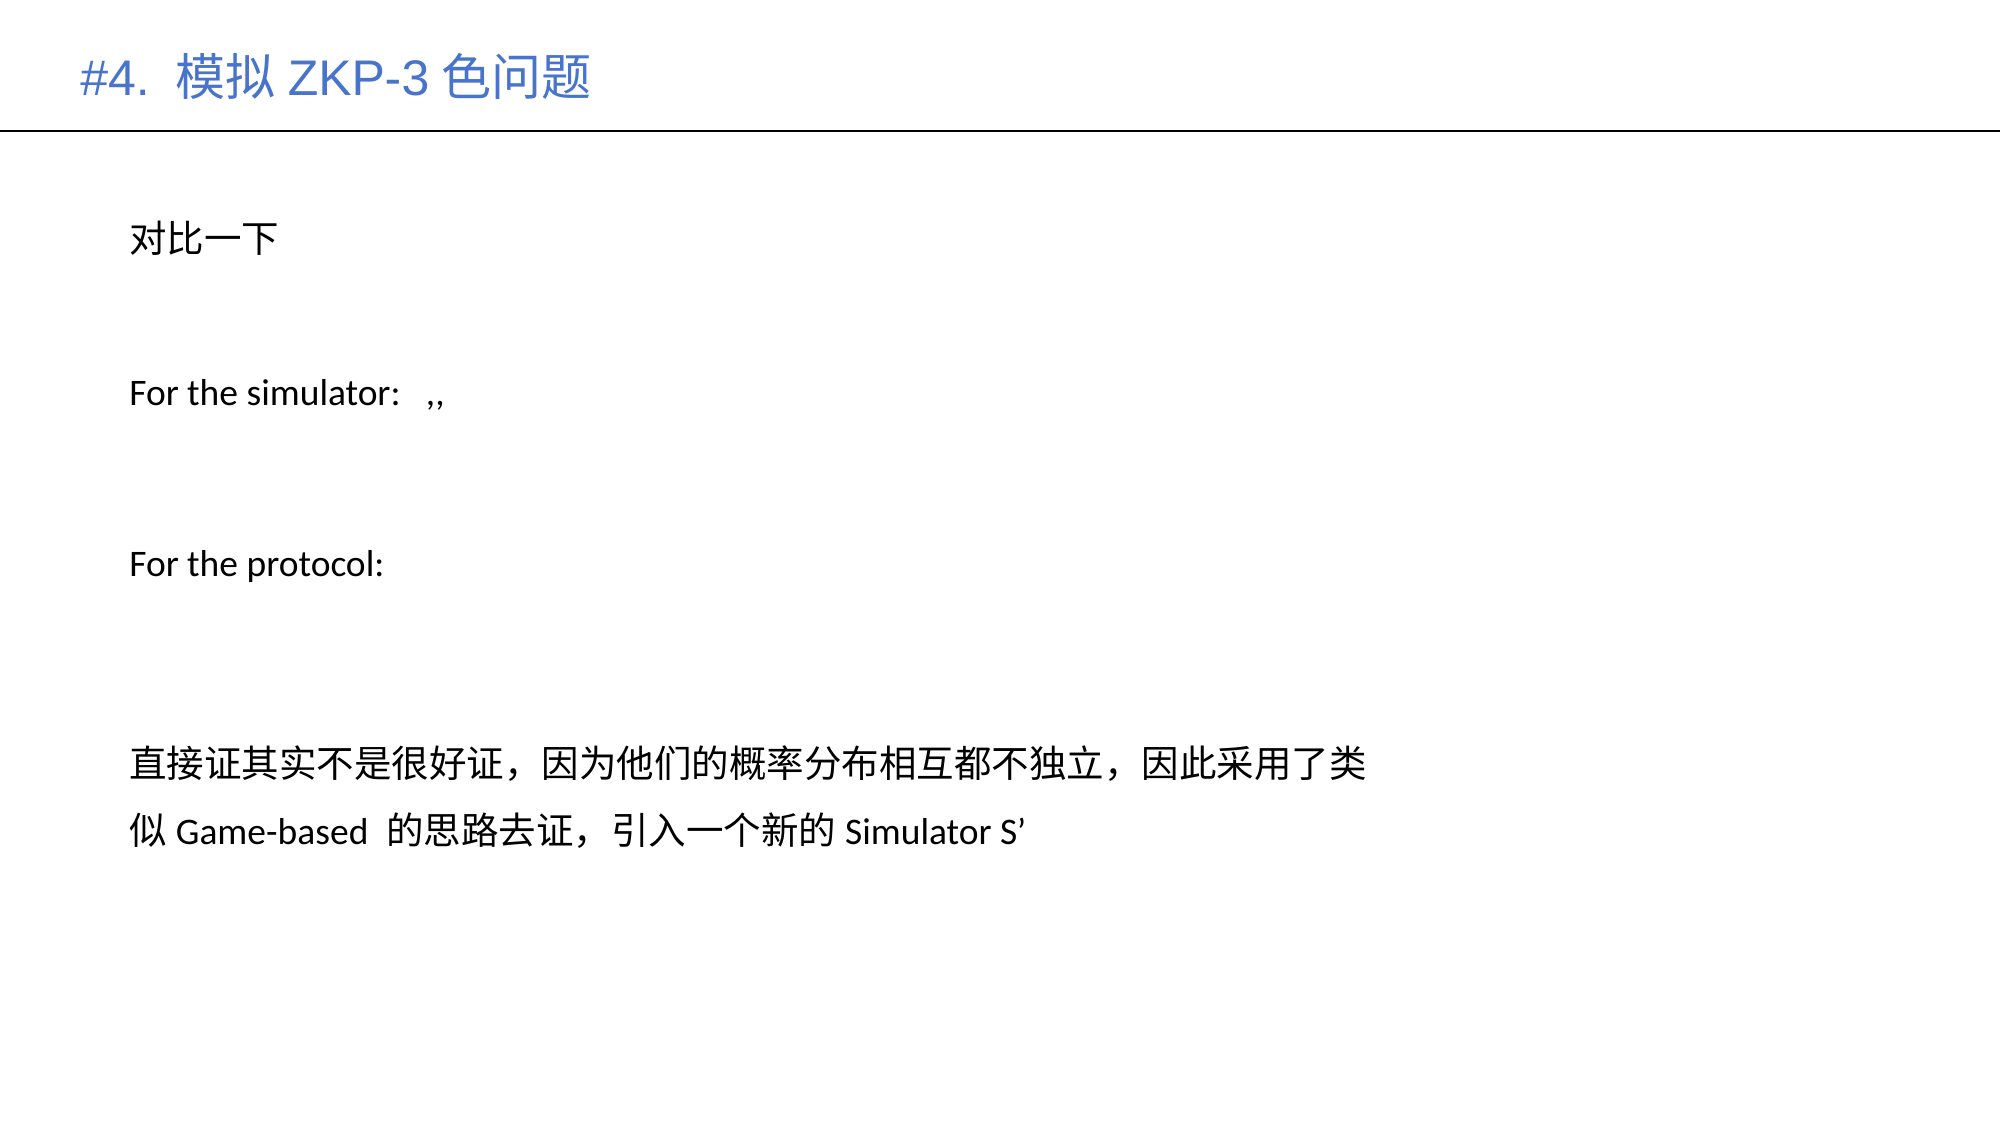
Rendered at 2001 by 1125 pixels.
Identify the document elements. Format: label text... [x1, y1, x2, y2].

text_box 对比一下 [114, 207, 468, 268]
text_box 直接证其实不是很好证，因为他们的概率分布相互都不独立，因此采用了类似Game-based 的思路去证，引入一个新的Simulator S’ [114, 709, 1402, 860]
text_box #4. 模拟ZKP-3色问题 [65, 37, 1044, 113]
